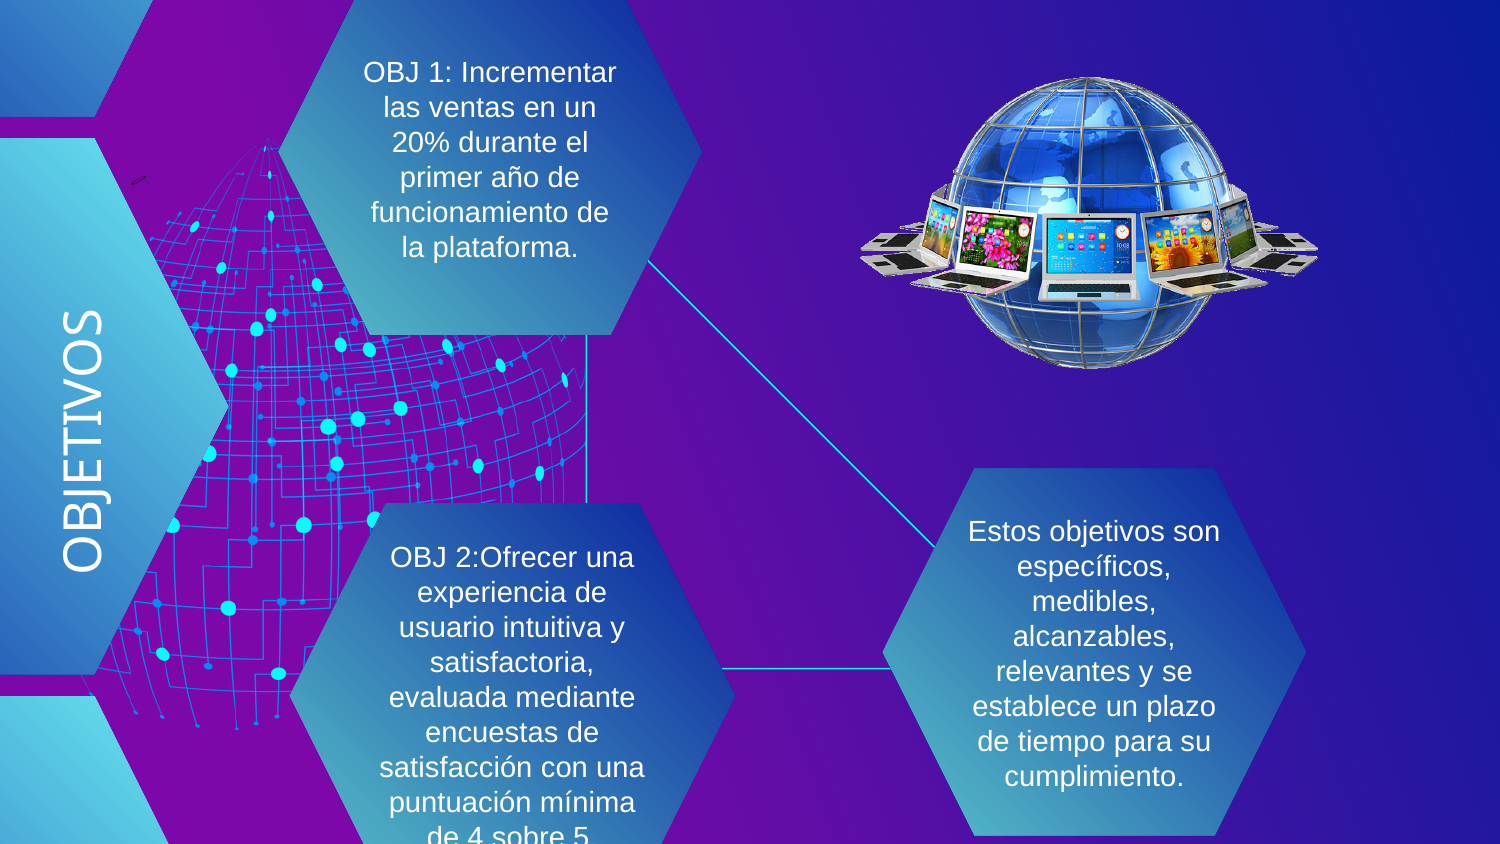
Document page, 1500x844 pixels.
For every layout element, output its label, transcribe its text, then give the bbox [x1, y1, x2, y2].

text_box [0, 739, 169, 844]
text_box Estos objetivos son específicos, medibles, alcanzables, relevantes y se establece un plazo de tiempo para su cumplimiento. [882, 468, 1307, 836]
picture [0, 138, 587, 731]
text_box OBJ 1: Incrementar las ventas en un 20% durante el primer año de funcionamiento de la plataforma. [286, 0, 702, 335]
text_box [0, 0, 153, 117]
picture [859, 77, 1321, 369]
text_box [591, 260, 935, 669]
text_box OBJ 2:Ofrecer una experiencia de usuario intuitiva y satisfactoria, evaluada mediante encuestas de satisfacción con una puntuación mínima de 4 sobre 5. [311, 503, 735, 844]
